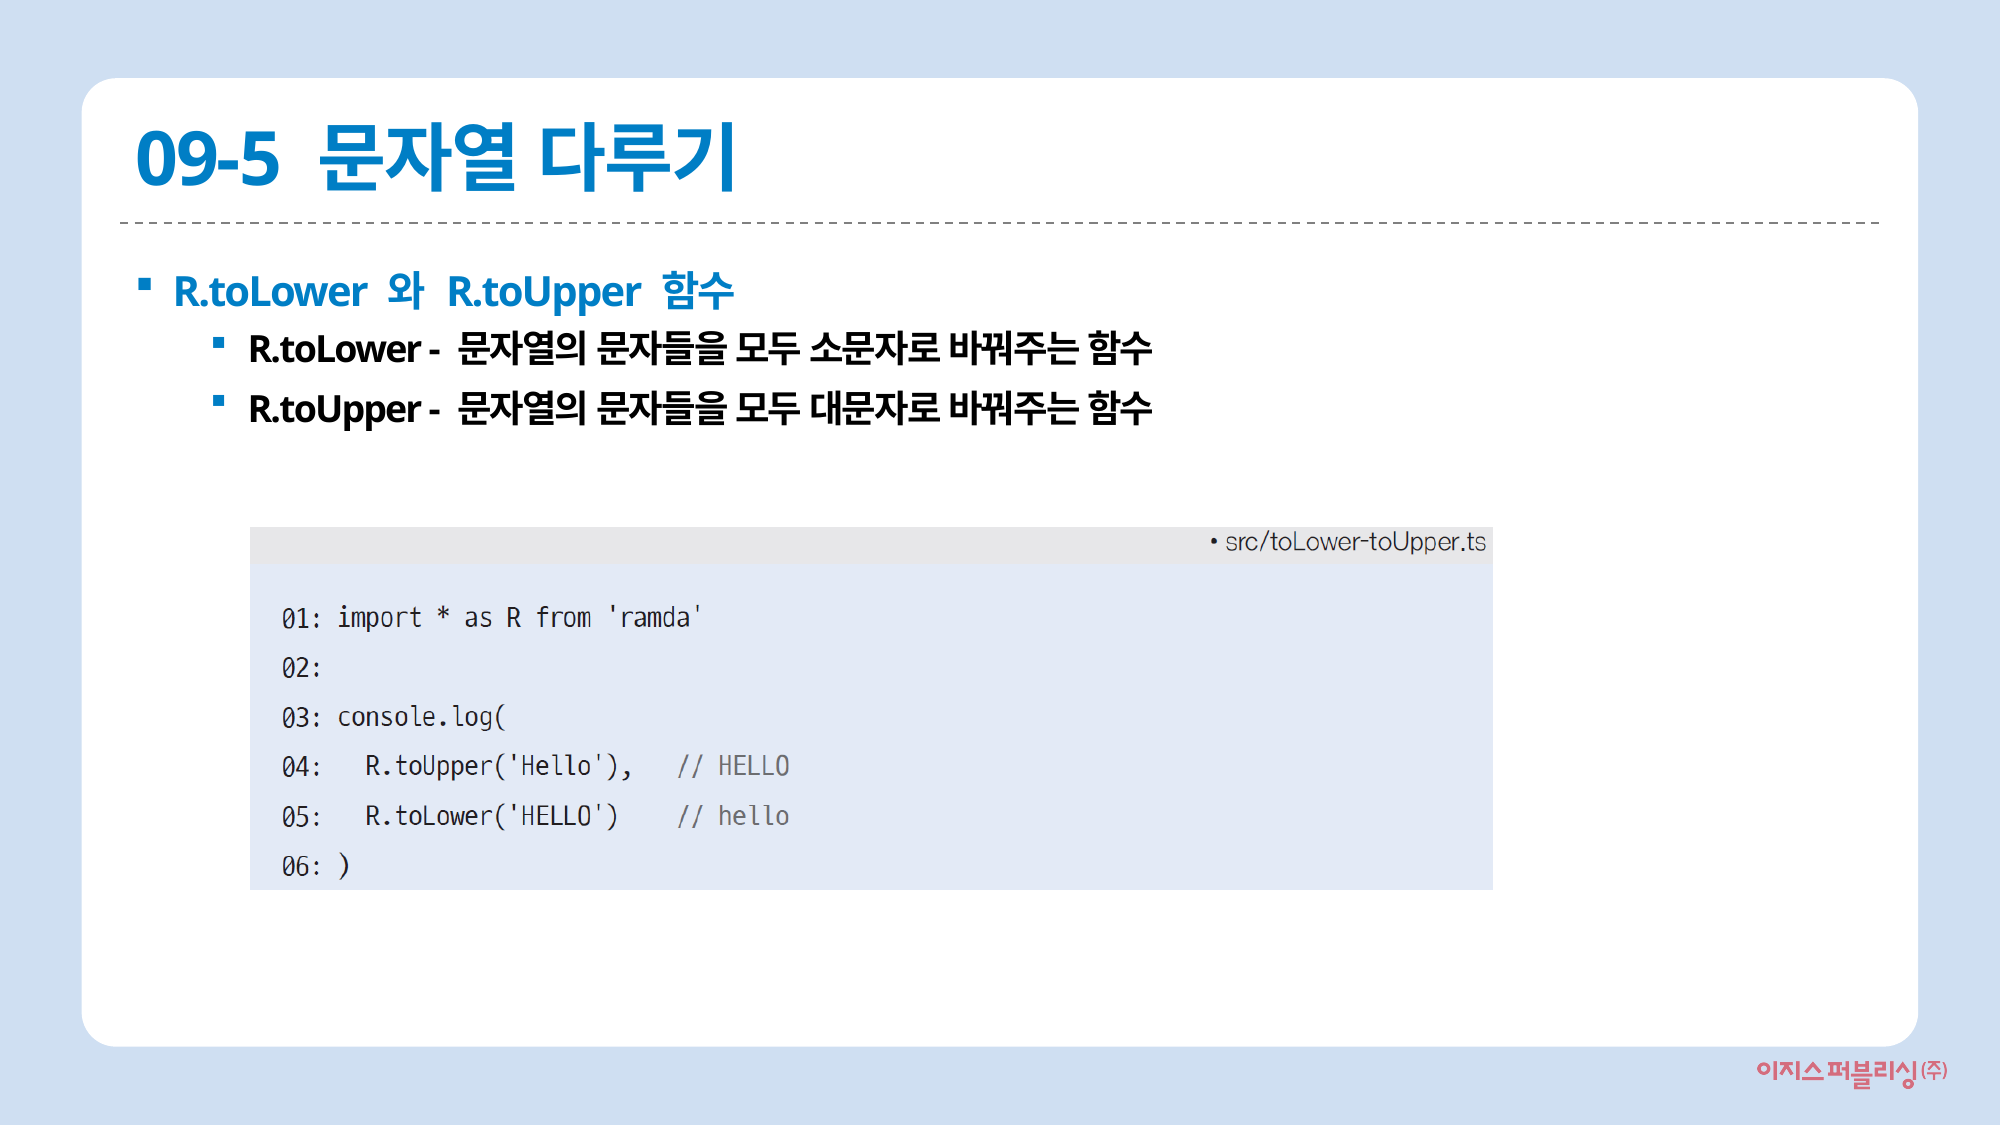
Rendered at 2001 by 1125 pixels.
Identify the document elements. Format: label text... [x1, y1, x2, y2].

list R.toLower 와 R.toUpper 함수 R.toLower - 문자열의 문자들을 모두 소문자로 바꿔주는 함수 R.toUpper - 문자열의 문자들을 모두 대문자로 바꿔주는 함수 [120, 257, 1865, 1009]
picture [250, 527, 1493, 890]
title 09-5 문자열 다루기 [120, 109, 1880, 209]
